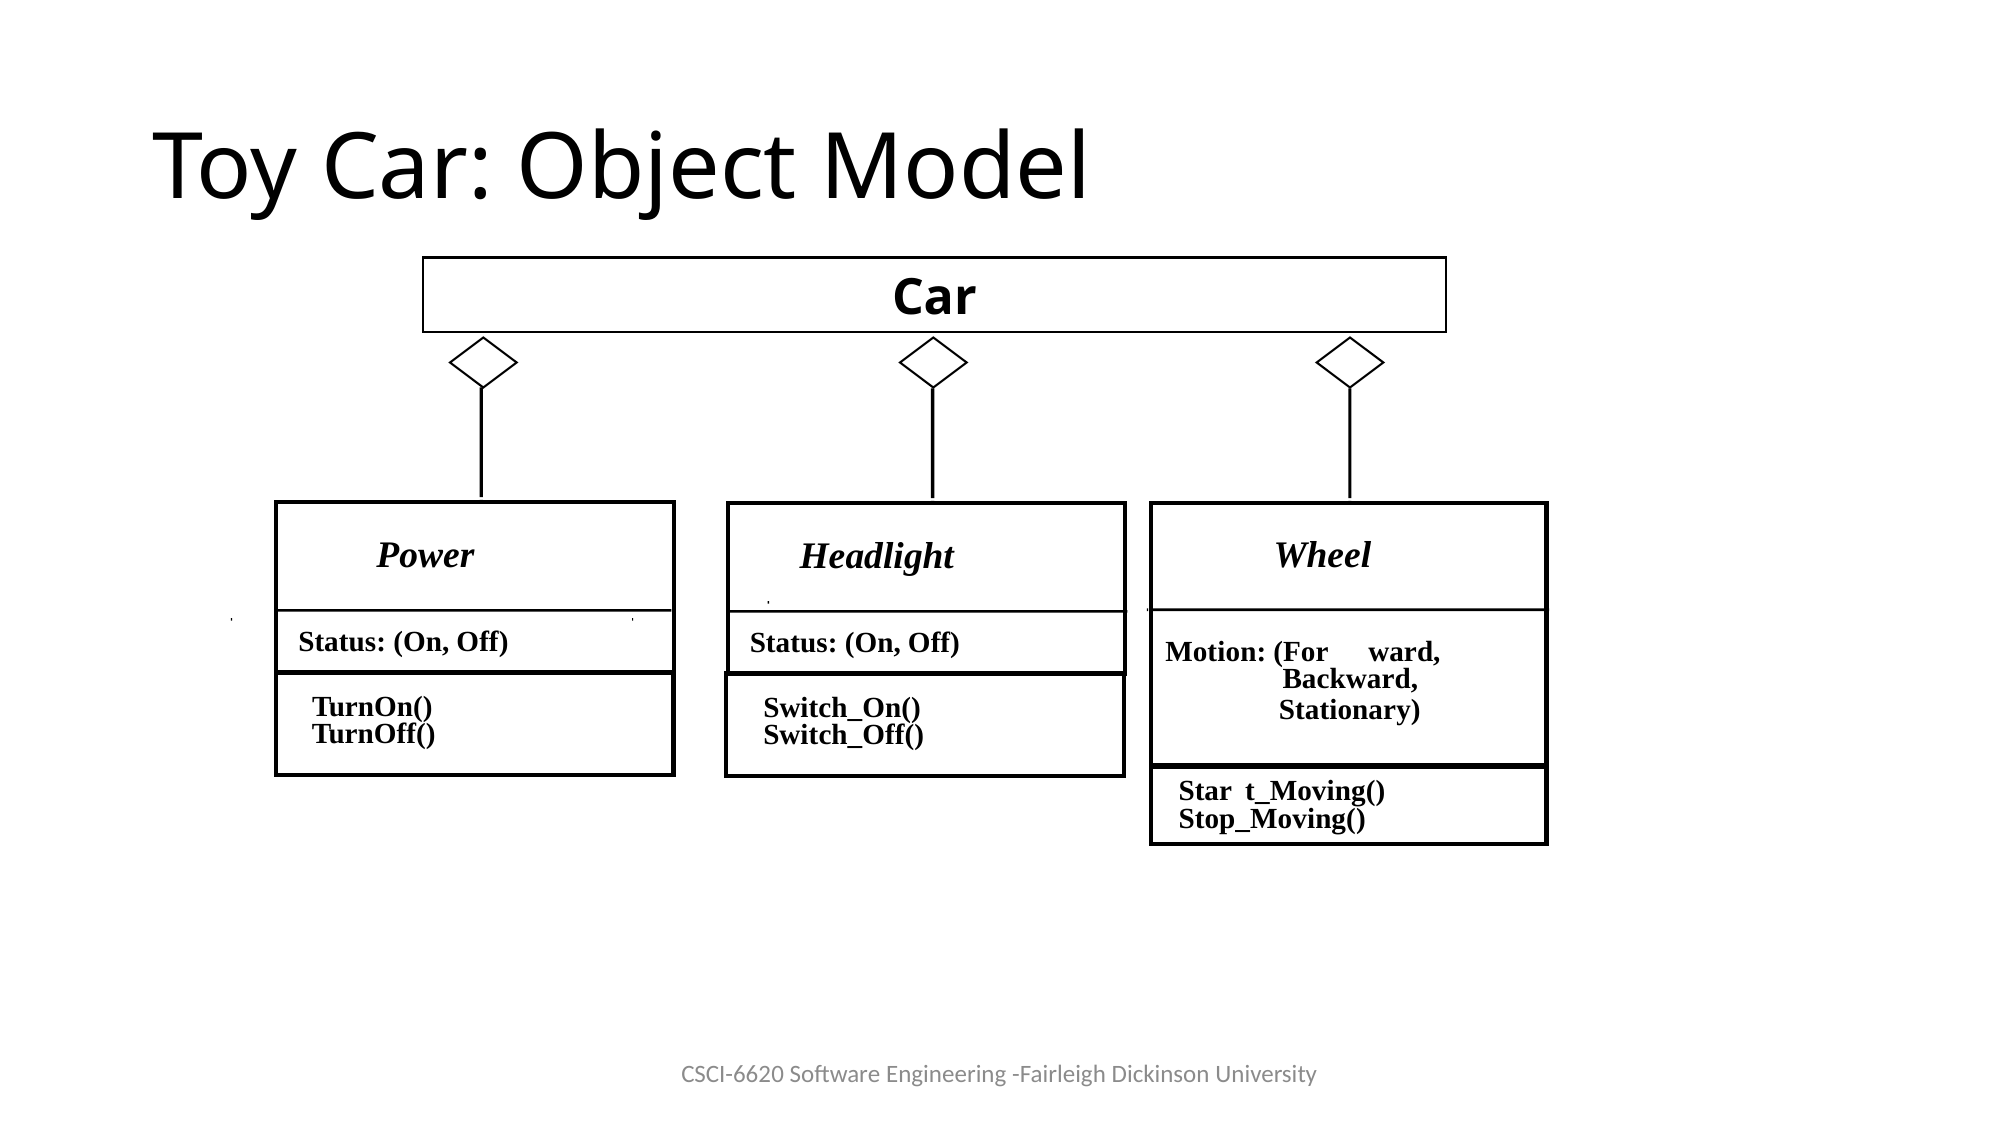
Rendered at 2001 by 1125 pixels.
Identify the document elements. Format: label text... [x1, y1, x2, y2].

title Toy Car: Object Model [137, 59, 1863, 278]
text_box Car [422, 257, 1447, 332]
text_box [1147, 337, 1550, 844]
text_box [726, 337, 1149, 776]
footer CSCI-6620 Software Engineering -Fairleigh Dickinson University [662, 1042, 1338, 1103]
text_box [230, 337, 674, 776]
